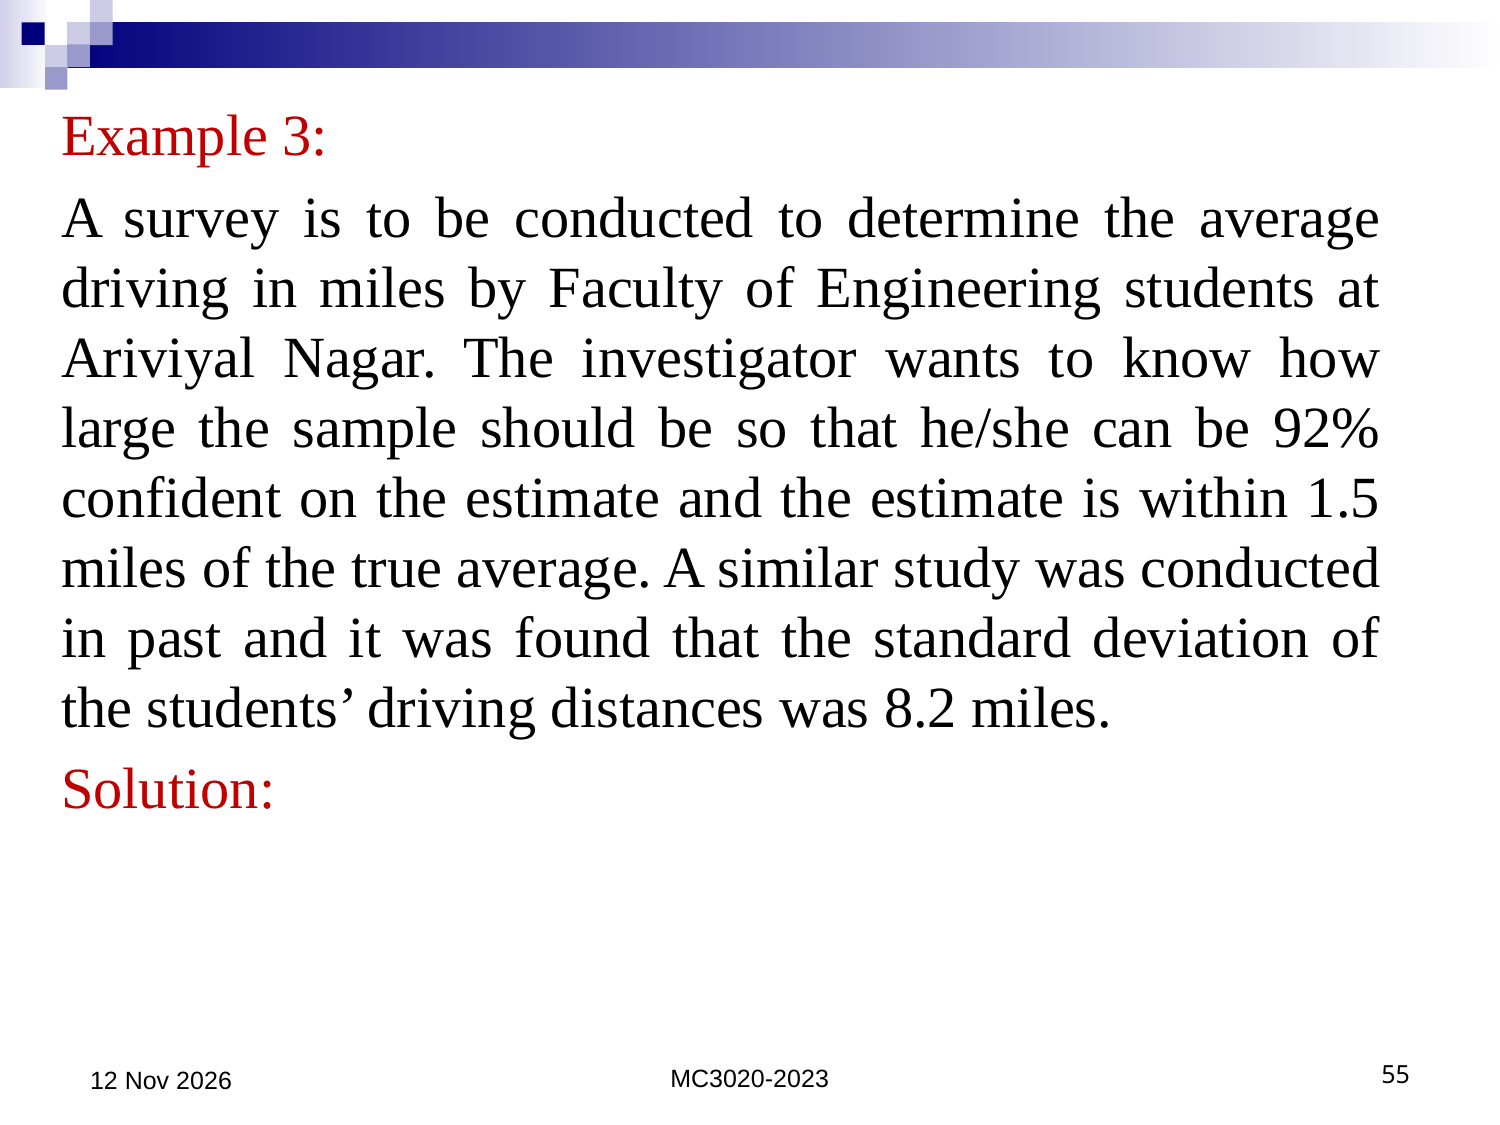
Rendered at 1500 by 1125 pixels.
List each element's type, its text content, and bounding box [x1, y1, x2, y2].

list Example 3: A survey is to be conducted to determine the average driving in miles by Faculty of Engineering students at Ariviyal Nagar. The investigator wants to know how large the sample should be so that he/she can be 92% confident on the estimate and the estimate is within 1.5 miles of the true average. A similar study was conducted in past and it was found that the standard deviation of the students’ driving distances was 8.2 miles. Solution: [46, 89, 1397, 728]
footer MC3020-2023 [512, 1025, 988, 1100]
slide_number 55 [1074, 1025, 1425, 1100]
slide_number 30-May-23 [75, 1024, 425, 1103]
